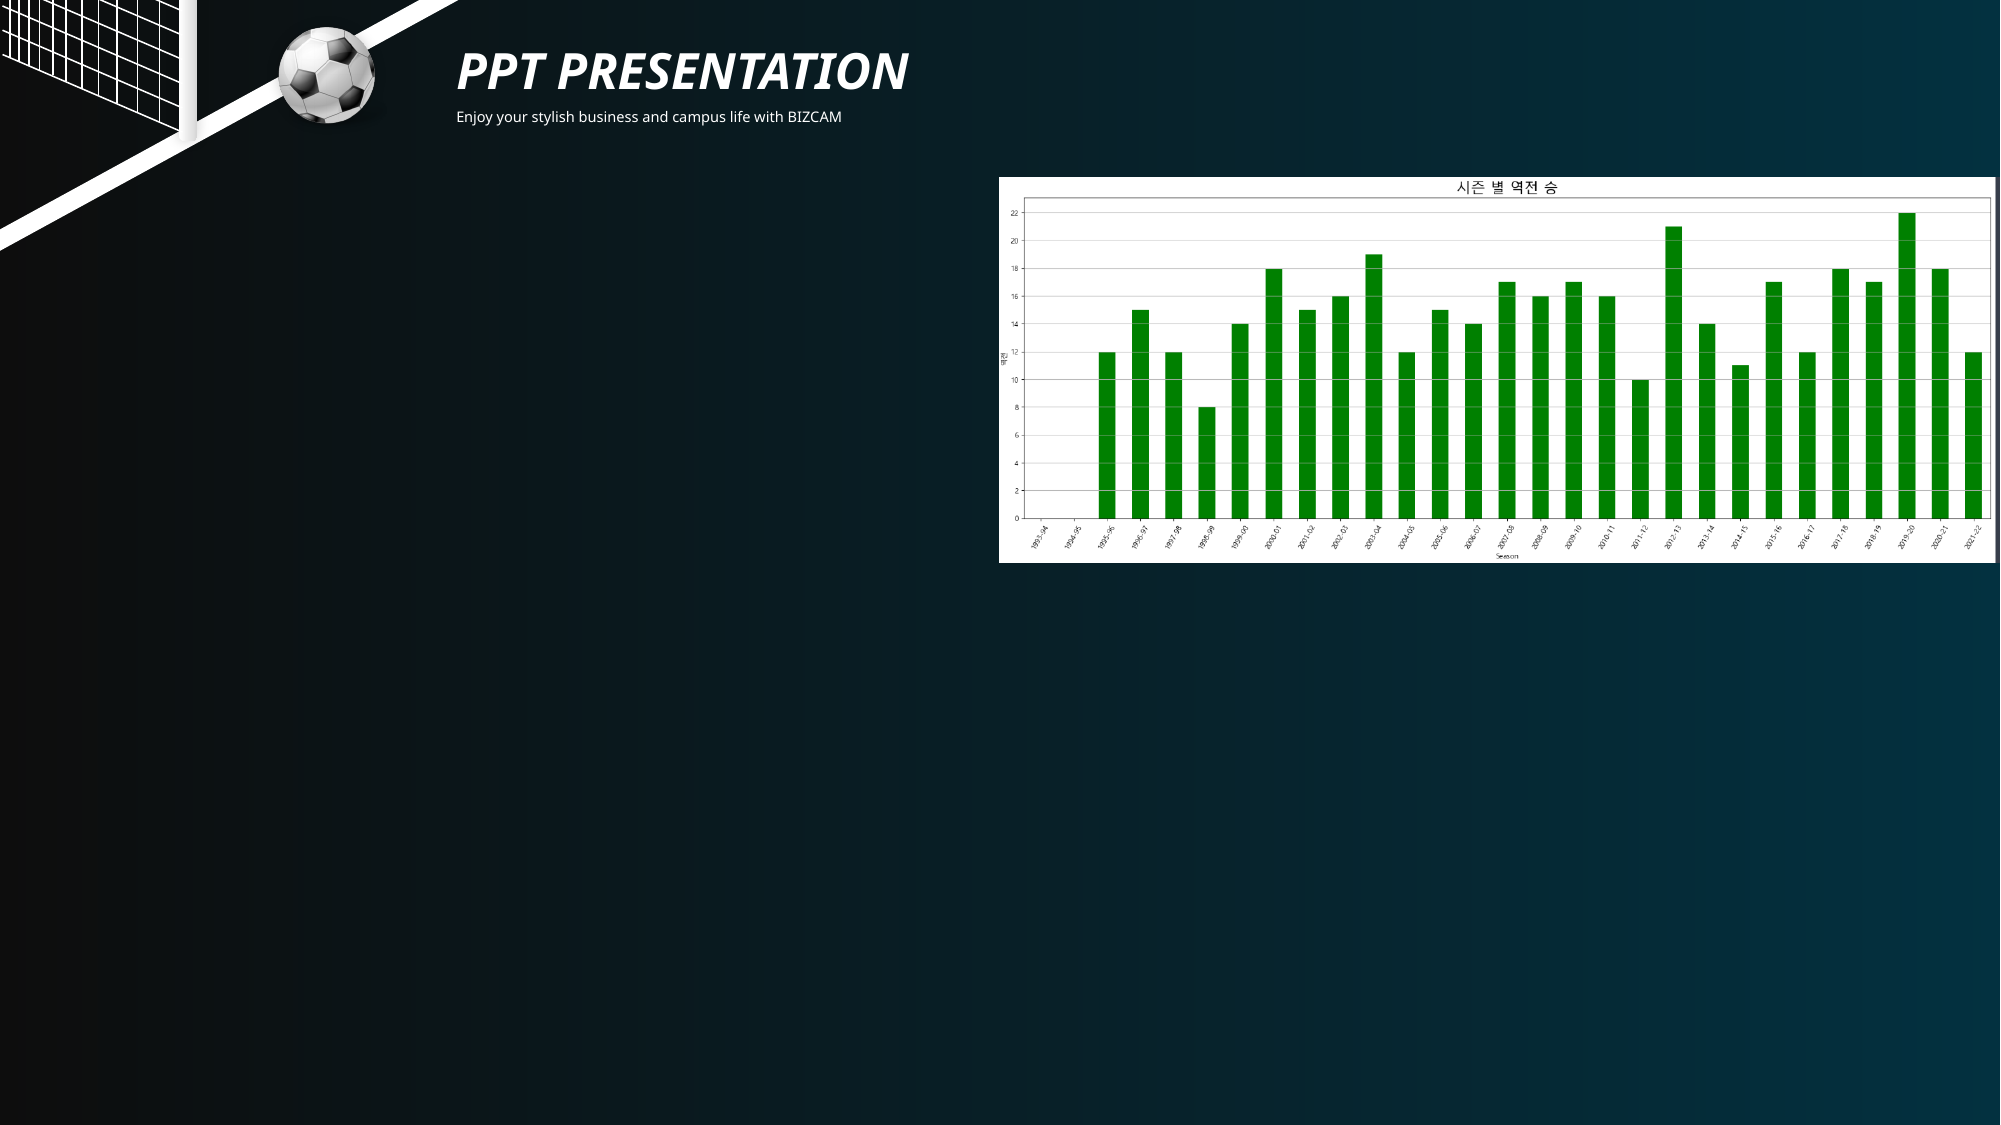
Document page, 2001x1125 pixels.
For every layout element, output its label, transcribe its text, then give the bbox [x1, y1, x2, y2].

picture [265, 13, 388, 137]
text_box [0, 0, 467, 246]
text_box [2, 0, 183, 133]
text_box PPT PRESENTATION Enjoy your stylish business and campus life with BIZCAM [467, 1, 1279, 133]
picture [999, 0, 2000, 1125]
